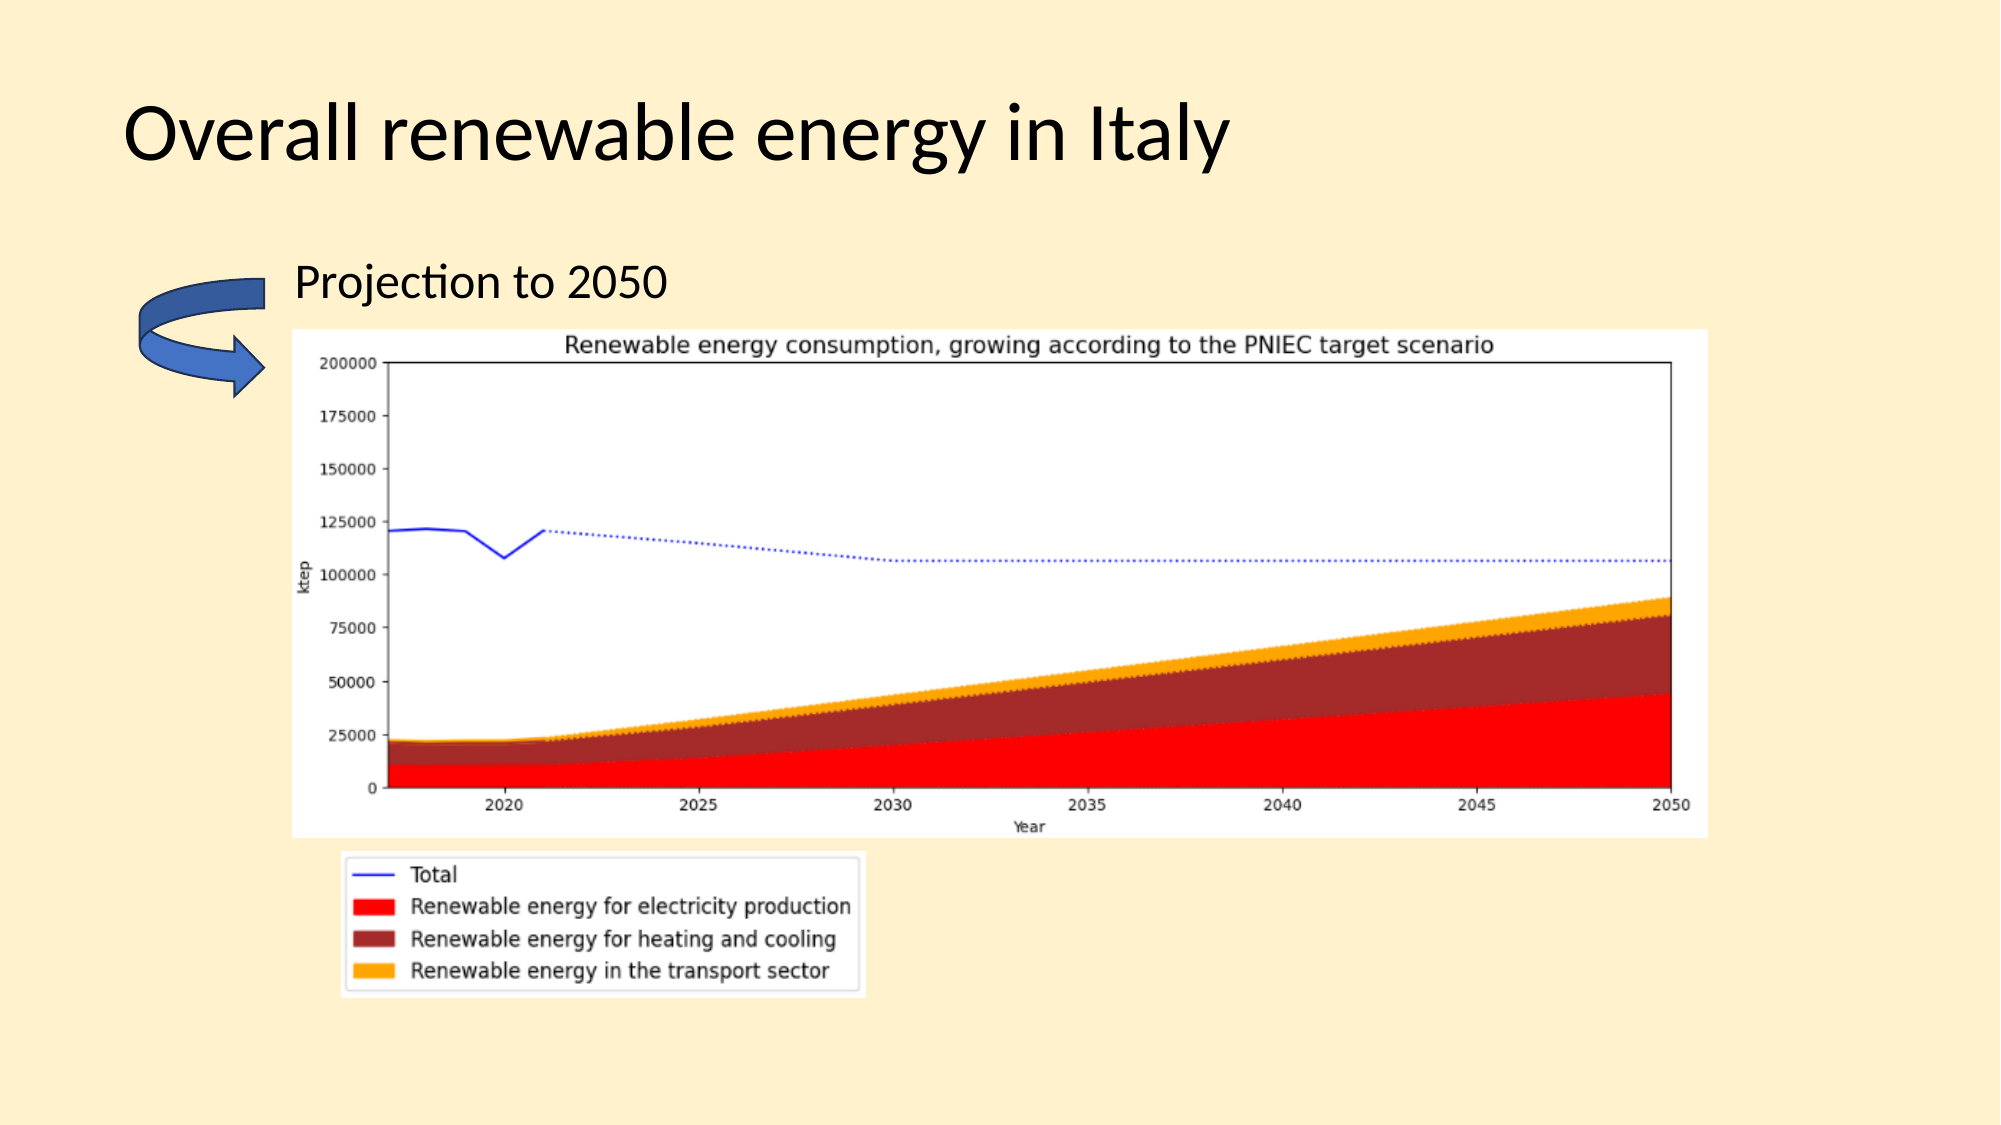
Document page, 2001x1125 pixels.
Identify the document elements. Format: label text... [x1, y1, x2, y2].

text_box [138, 277, 266, 399]
picture [292, 329, 1708, 838]
picture [341, 851, 866, 999]
text_box Overall renewable energy in Italy [108, 25, 1834, 243]
text_box Projection to 2050 [279, 240, 714, 316]
